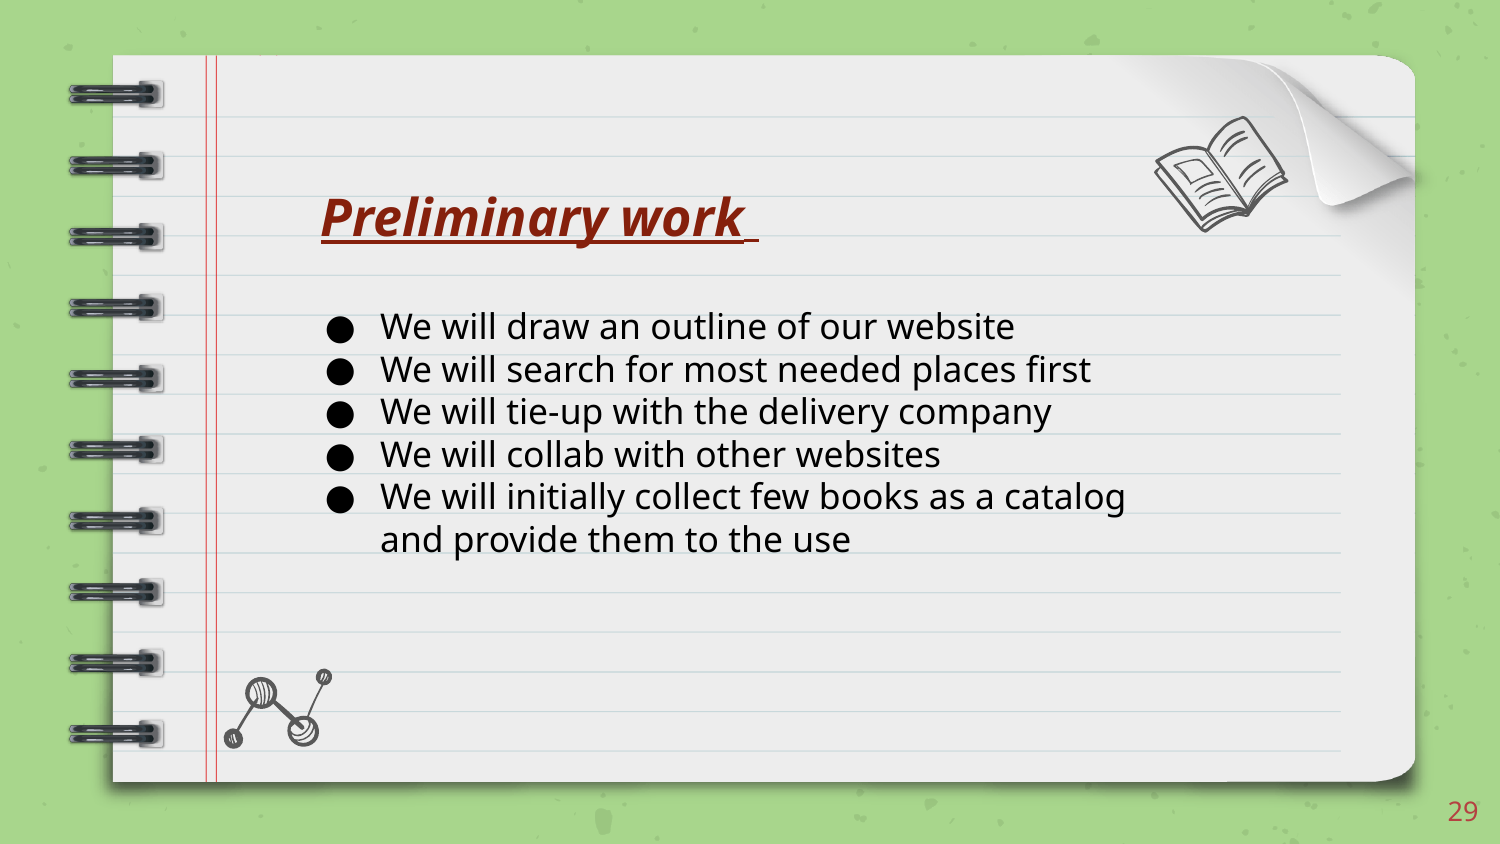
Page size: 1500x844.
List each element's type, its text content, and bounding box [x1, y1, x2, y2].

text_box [1153, 115, 1290, 233]
text_box Preliminary work [305, 159, 1127, 289]
text_box We will draw an outline of our website We will search for most needed places first We will tie-up with the delivery company We will collab with other websites We will initially collect few books as a catalog and provide them to the use [289, 289, 1211, 615]
text_box [223, 668, 332, 749]
slide_number ‹#› [1403, 779, 1494, 844]
picture [63, 22, 1437, 822]
